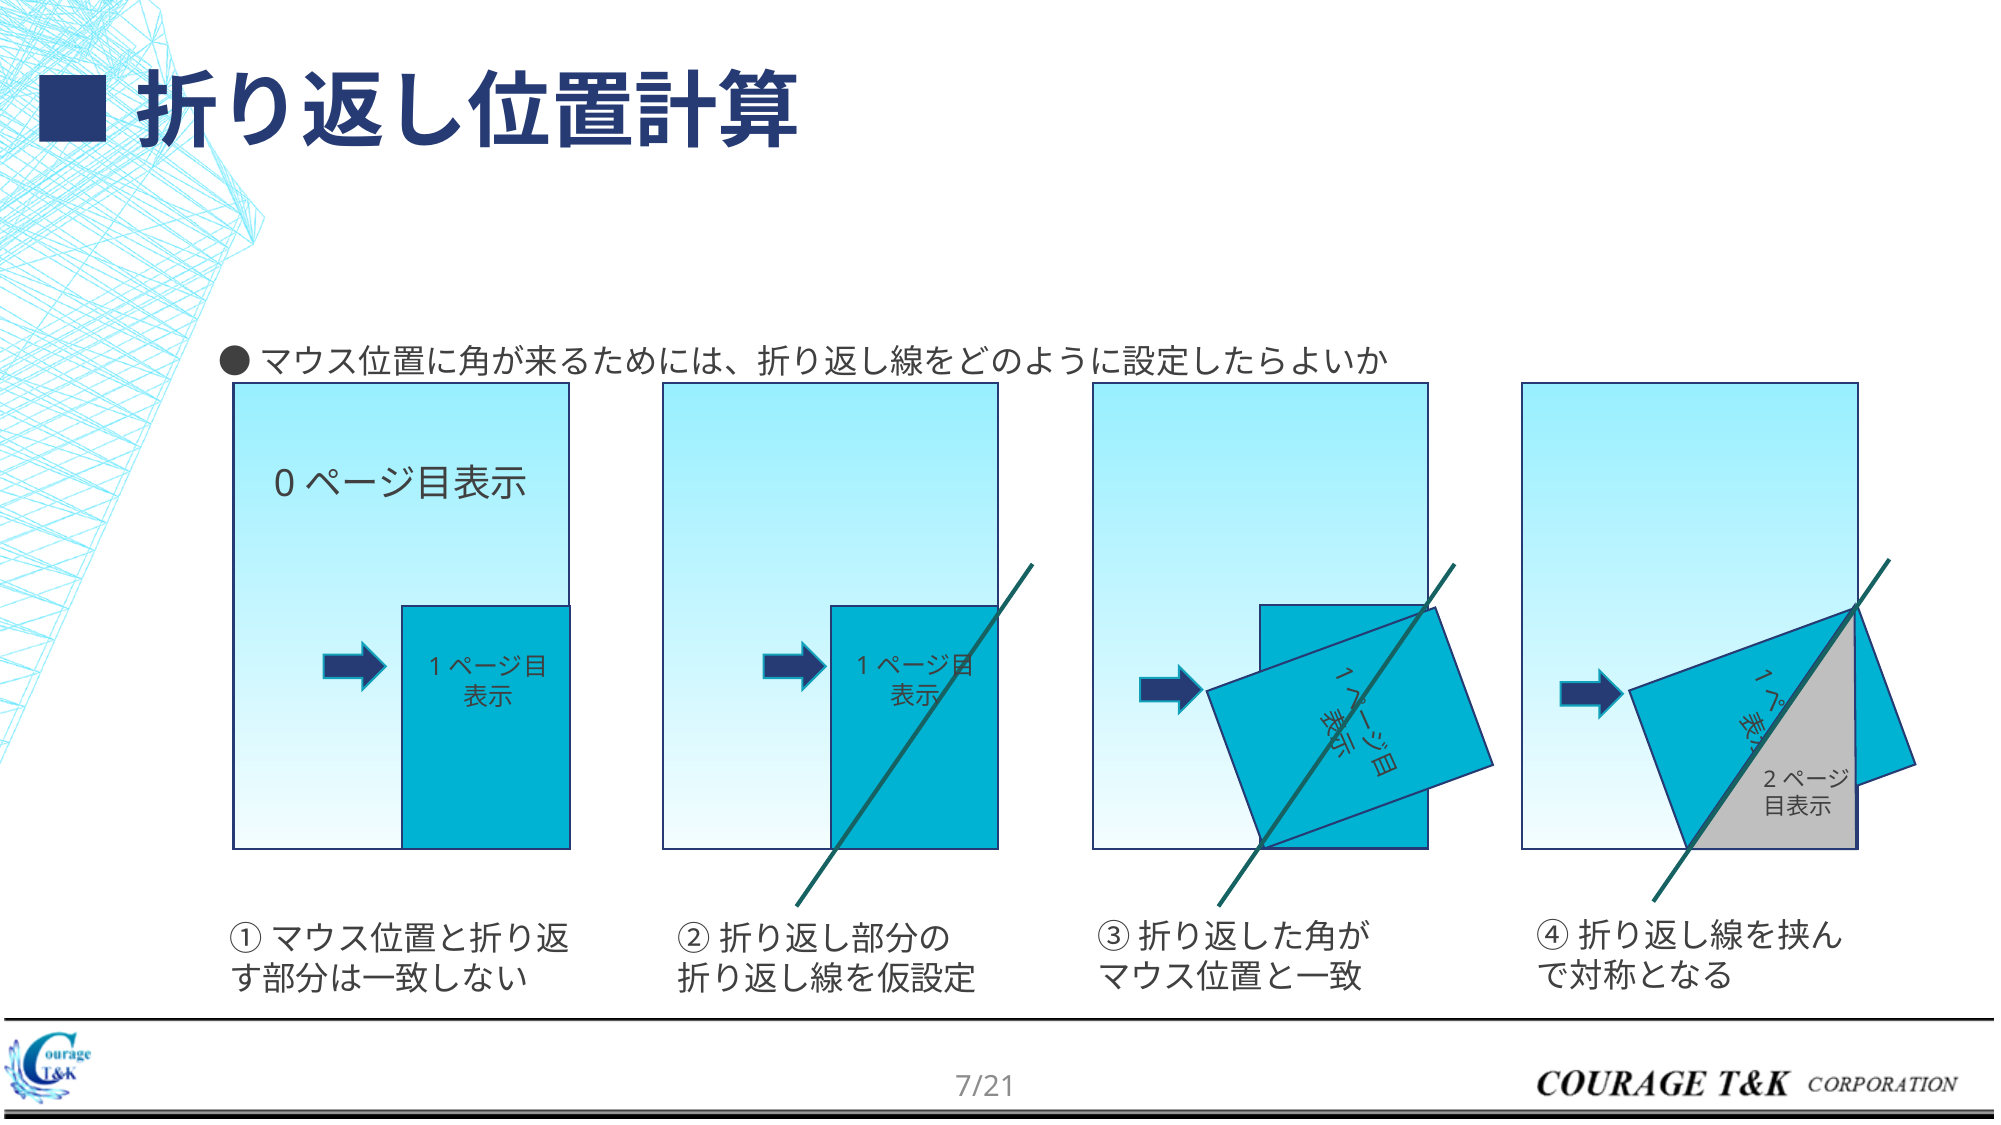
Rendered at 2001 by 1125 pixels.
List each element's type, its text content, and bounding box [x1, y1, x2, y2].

text_box [1455, 658, 1495, 780]
text_box 0ページ目表示 [258, 451, 544, 512]
text_box [762, 653, 796, 680]
text_box [1205, 685, 1218, 725]
text_box [1521, 382, 1859, 850]
text_box [322, 640, 388, 693]
text_box ①マウス位置と折り返す部分は一致しない [214, 909, 588, 1004]
text_box 1ページ目表示 [409, 642, 567, 718]
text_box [1218, 564, 1455, 907]
text_box [1139, 663, 1204, 716]
title ■折り返し位置計算 [763, 41, 1037, 165]
text_box ②折り返し部分の 折り返し線を仮設定 [663, 909, 999, 1004]
text_box [1092, 387, 1429, 850]
slide_number 6/21 [940, 1070, 1059, 1104]
text_box ●マウス位置に角が来るためには、折り返し線をどのように設定したらよいか [203, 332, 1794, 387]
text_box [401, 605, 571, 850]
text_box ③折り返した角が マウス位置と一致 [1082, 908, 1420, 1003]
text_box ④折り返し線を挟んで対称となる [1522, 907, 1878, 1002]
text_box [232, 387, 570, 850]
text_box [1627, 680, 1653, 759]
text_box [796, 564, 1033, 907]
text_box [1653, 559, 1890, 902]
text_box [16, 41, 763, 165]
picture [0, 0, 2001, 1125]
text_box [662, 387, 999, 850]
text_box [1559, 668, 1625, 720]
text_box [1890, 691, 1917, 775]
